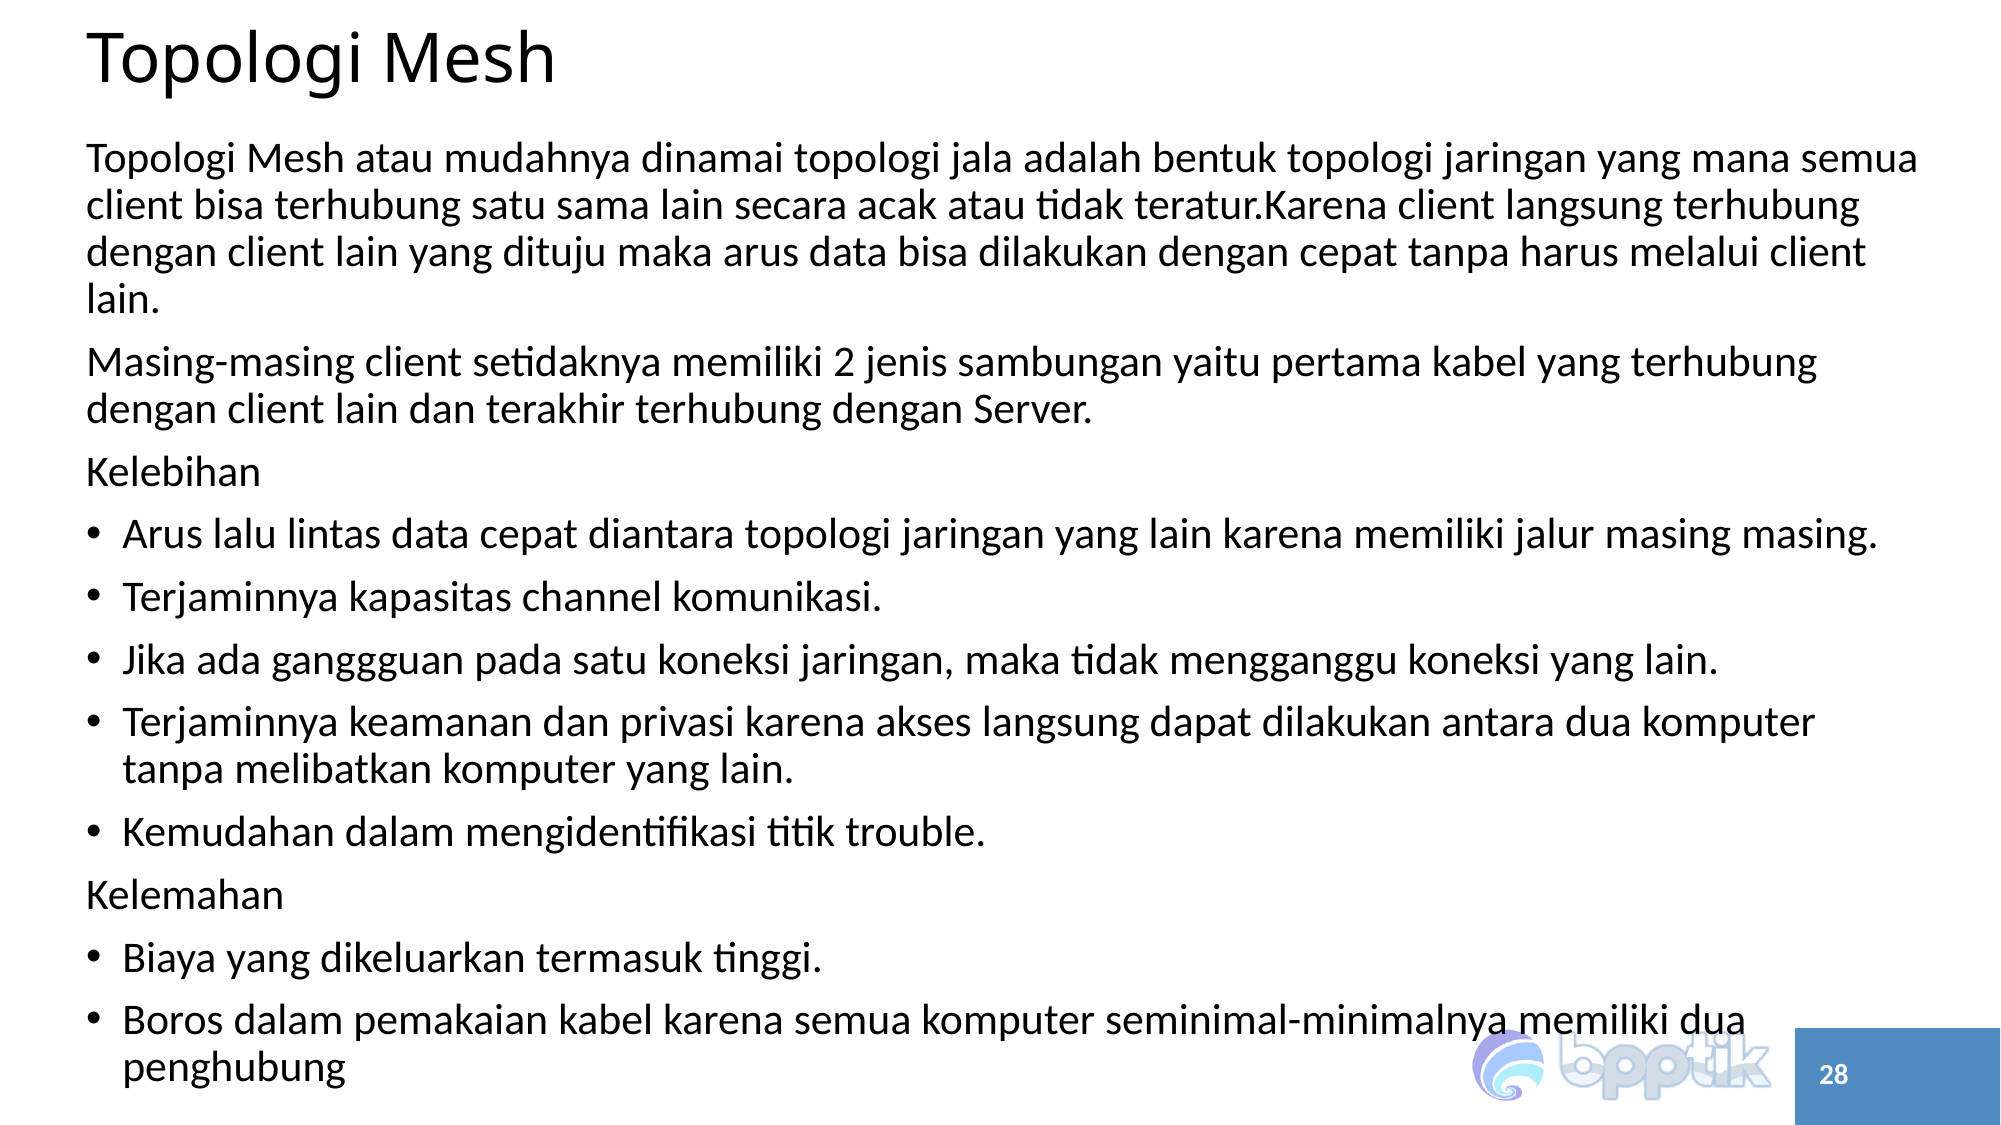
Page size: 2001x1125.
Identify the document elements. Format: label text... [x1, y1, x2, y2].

title Topologi Mesh [71, 15, 1646, 105]
list Topologi Mesh atau mudahnya dinamai topologi jala adalah bentuk topologi jaringan yang mana semua client bisa terhubung satu sama lain secara acak atau tidak teratur.Karena client langsung terhubung dengan client lain yang dituju maka arus data bisa dilakukan dengan cepat tanpa harus melalui client lain. Masing-masing client setidaknya memiliki 2 jenis sambungan yaitu pertama kabel yang terhubung dengan client lain dan terakhir terhubung dengan Server. Kelebihan Arus lalu lintas data cepat diantara topologi jaringan yang lain karena memiliki jalur masing masing. Terjaminnya kapasitas channel komunikasi. Jika ada ganggguan pada satu koneksi jaringan, maka tidak mengganggu koneksi yang lain. Terjaminnya keamanan dan privasi karena akses langsung dapat dilakukan antara dua komputer tanpa melibatkan komputer yang lain. Kemudahan dalam mengidentifikasi titik trouble. Kelemahan Biaya yang dikeluarkan termasuk tinggi. Boros dalam pemakaian kabel karena semua komputer seminimal-minimalnya memiliki dua penghubung [71, 127, 1939, 1103]
